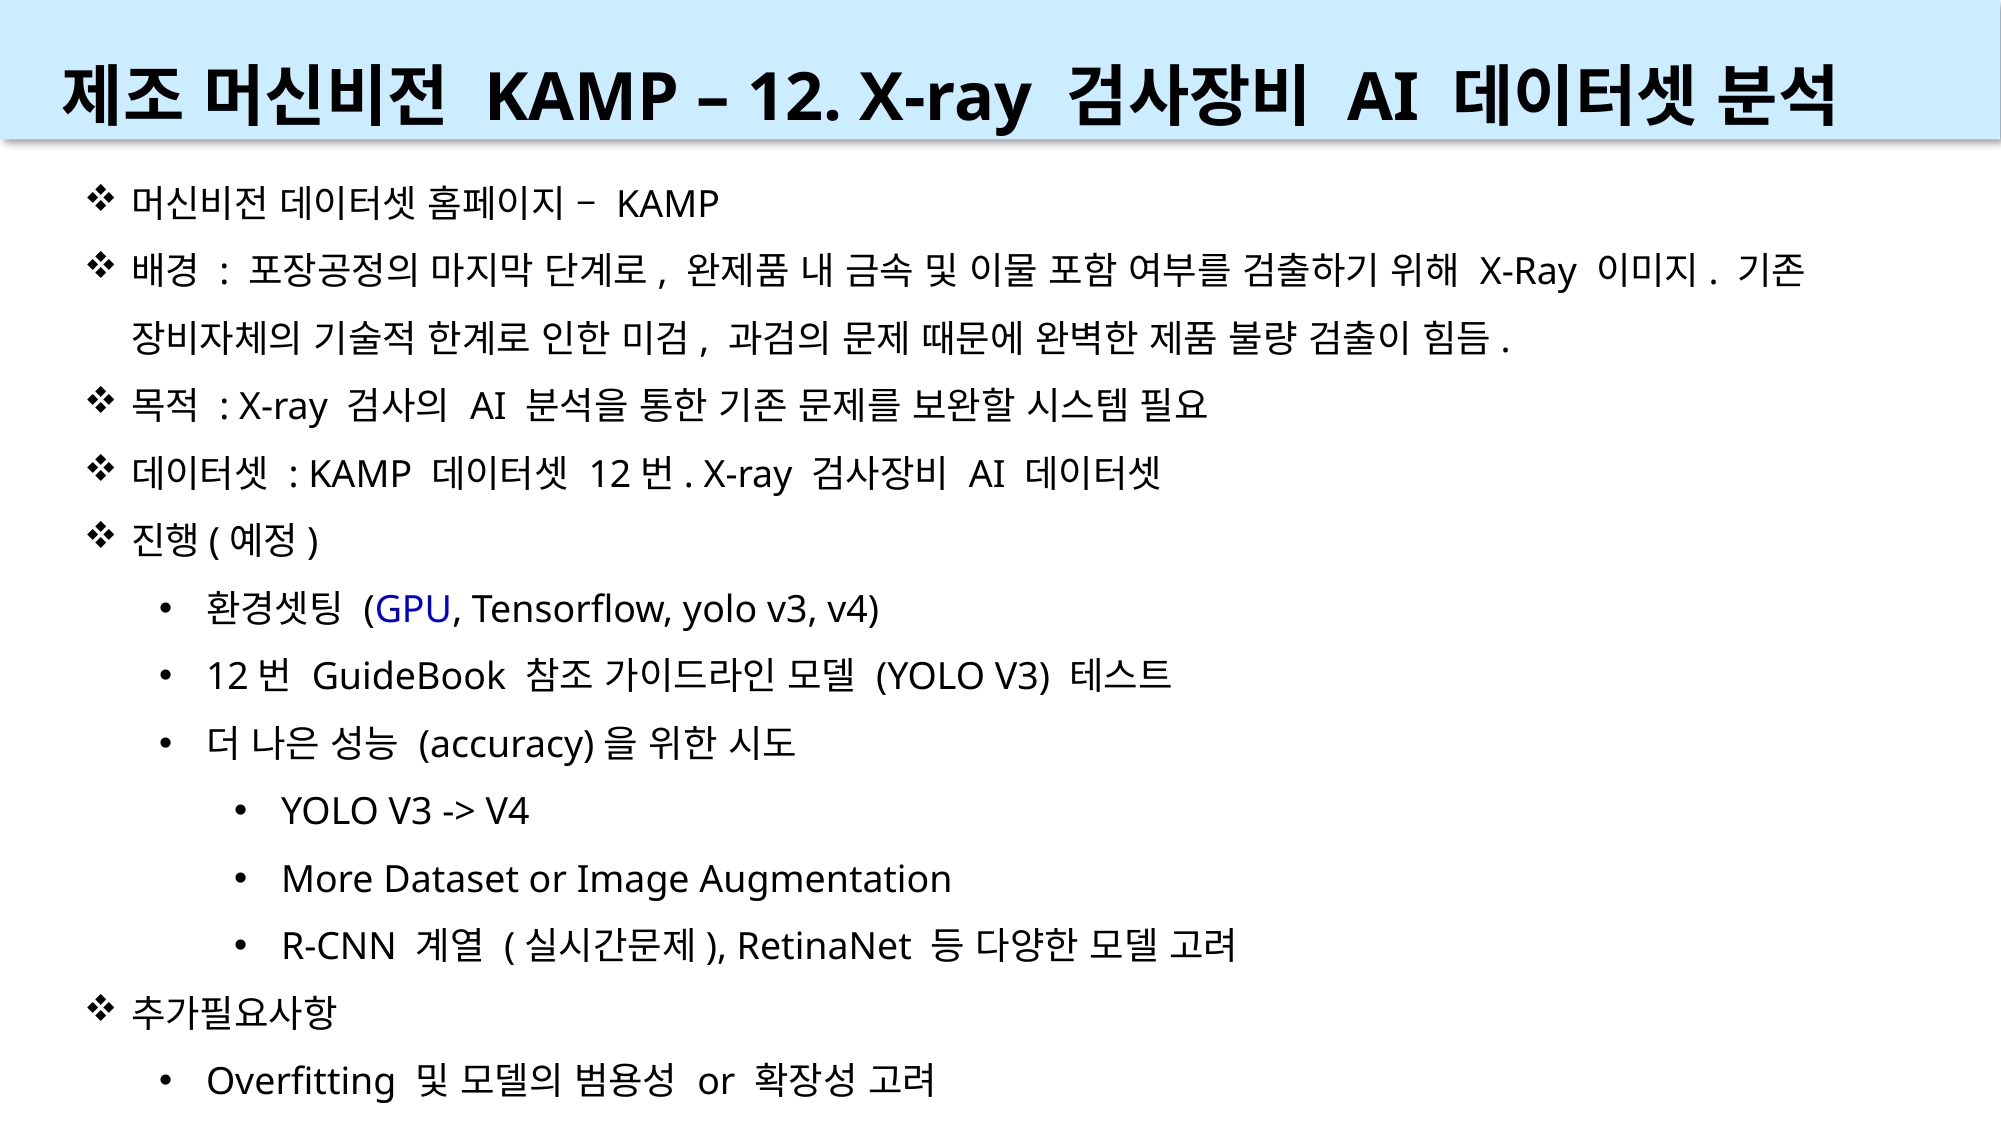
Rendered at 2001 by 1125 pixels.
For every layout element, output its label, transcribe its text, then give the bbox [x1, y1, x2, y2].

text_box 제조 머신비전 KAMP – 12. X-ray 검사장비 AI 데이터셋 분석 [46, 6, 1985, 150]
text_box 머신비전 데이터셋 홈페이지 – KAMP 배경 : 포장공정의 마지막 단계로, 완제품 내 금속 및 이물 포함 여부를 검출하기 위해 X-Ray 이미지. 기존 장비자체의 기술적 한계로 인한 미검, 과검의 문제 때문에 완벽한 제품 불량 검출이 힘듬. 목적 : X-ray 검사의 AI 분석을 통한 기존 문제를 보완할 시스템 필요 데이터셋 : KAMP 데이터셋 12번. X-ray 검사장비 AI 데이터셋 진행(예정) 환경셋팅 (GPU, Tensorflow, yolo v3, v4) 12번 GuideBook 참조 가이드라인 모델 (YOLO V3) 테스트 더 나은 성능 (accuracy)을 위한 시도 YOLO V3 -> V4 More Dataset or Image Augmentation R-CNN 계열 (실시간문제), RetinaNet 등 다양한 모델 고려 추가필요사항 Overfitting 및 모델의 범용성 or 확장성 고려 [69, 149, 1928, 1110]
